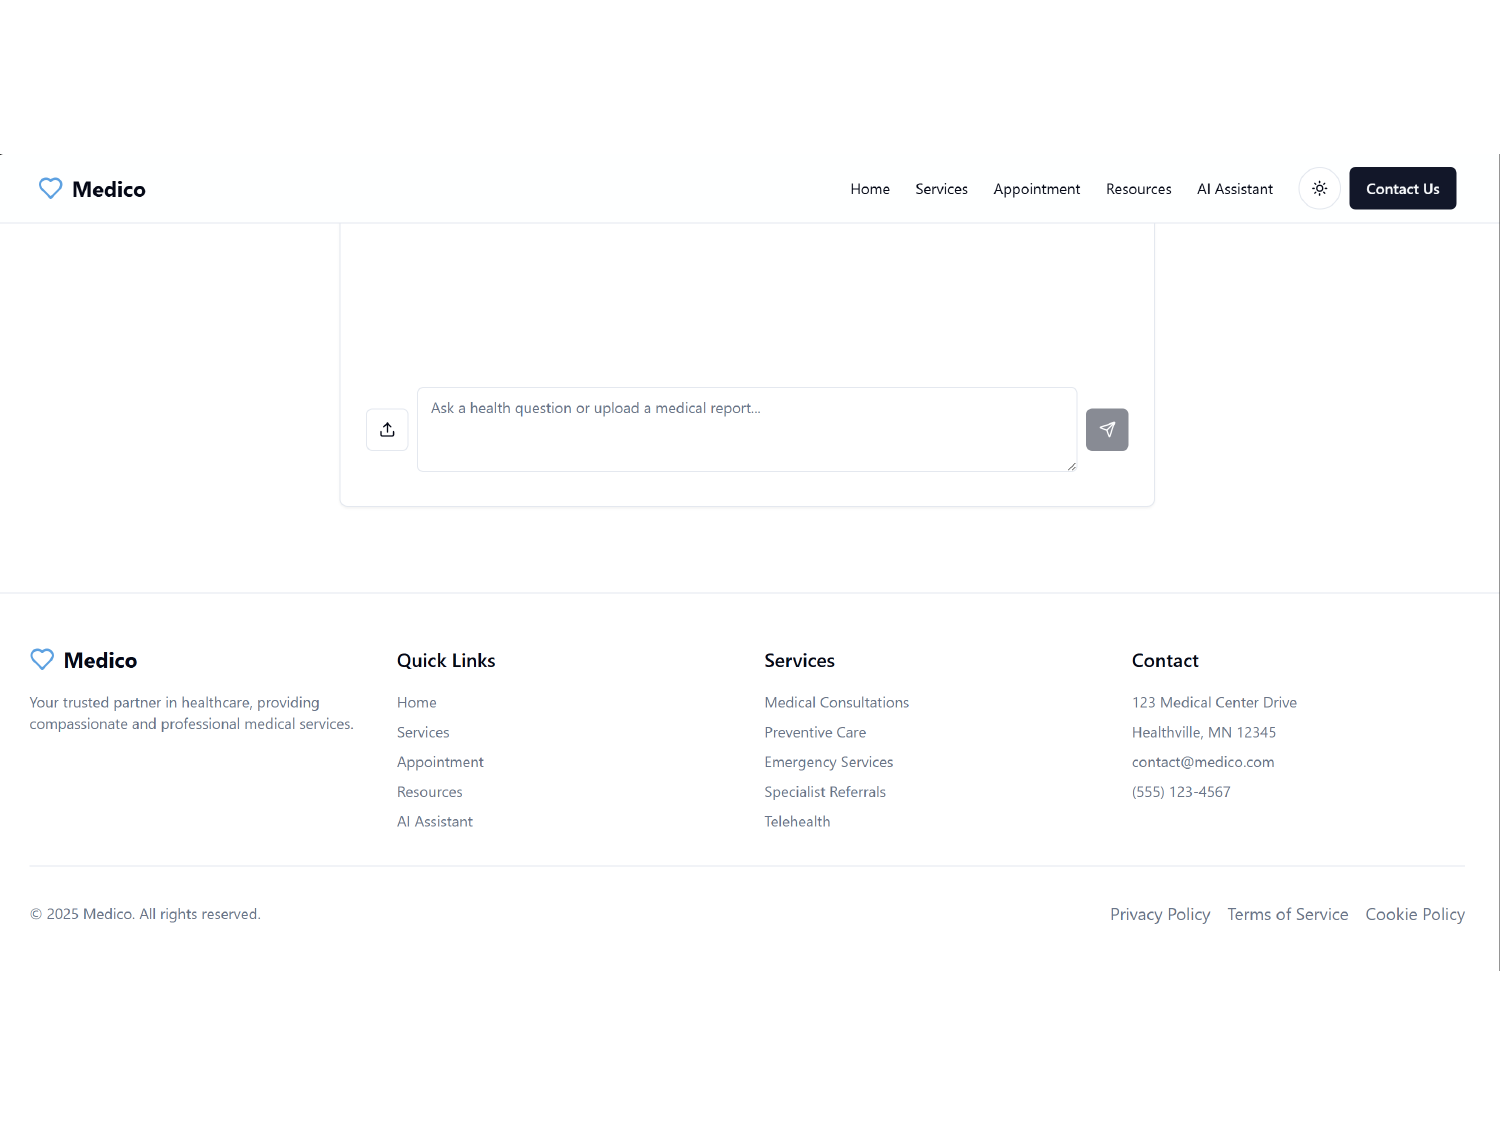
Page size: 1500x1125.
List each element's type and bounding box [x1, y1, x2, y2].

picture [0, 154, 1500, 971]
